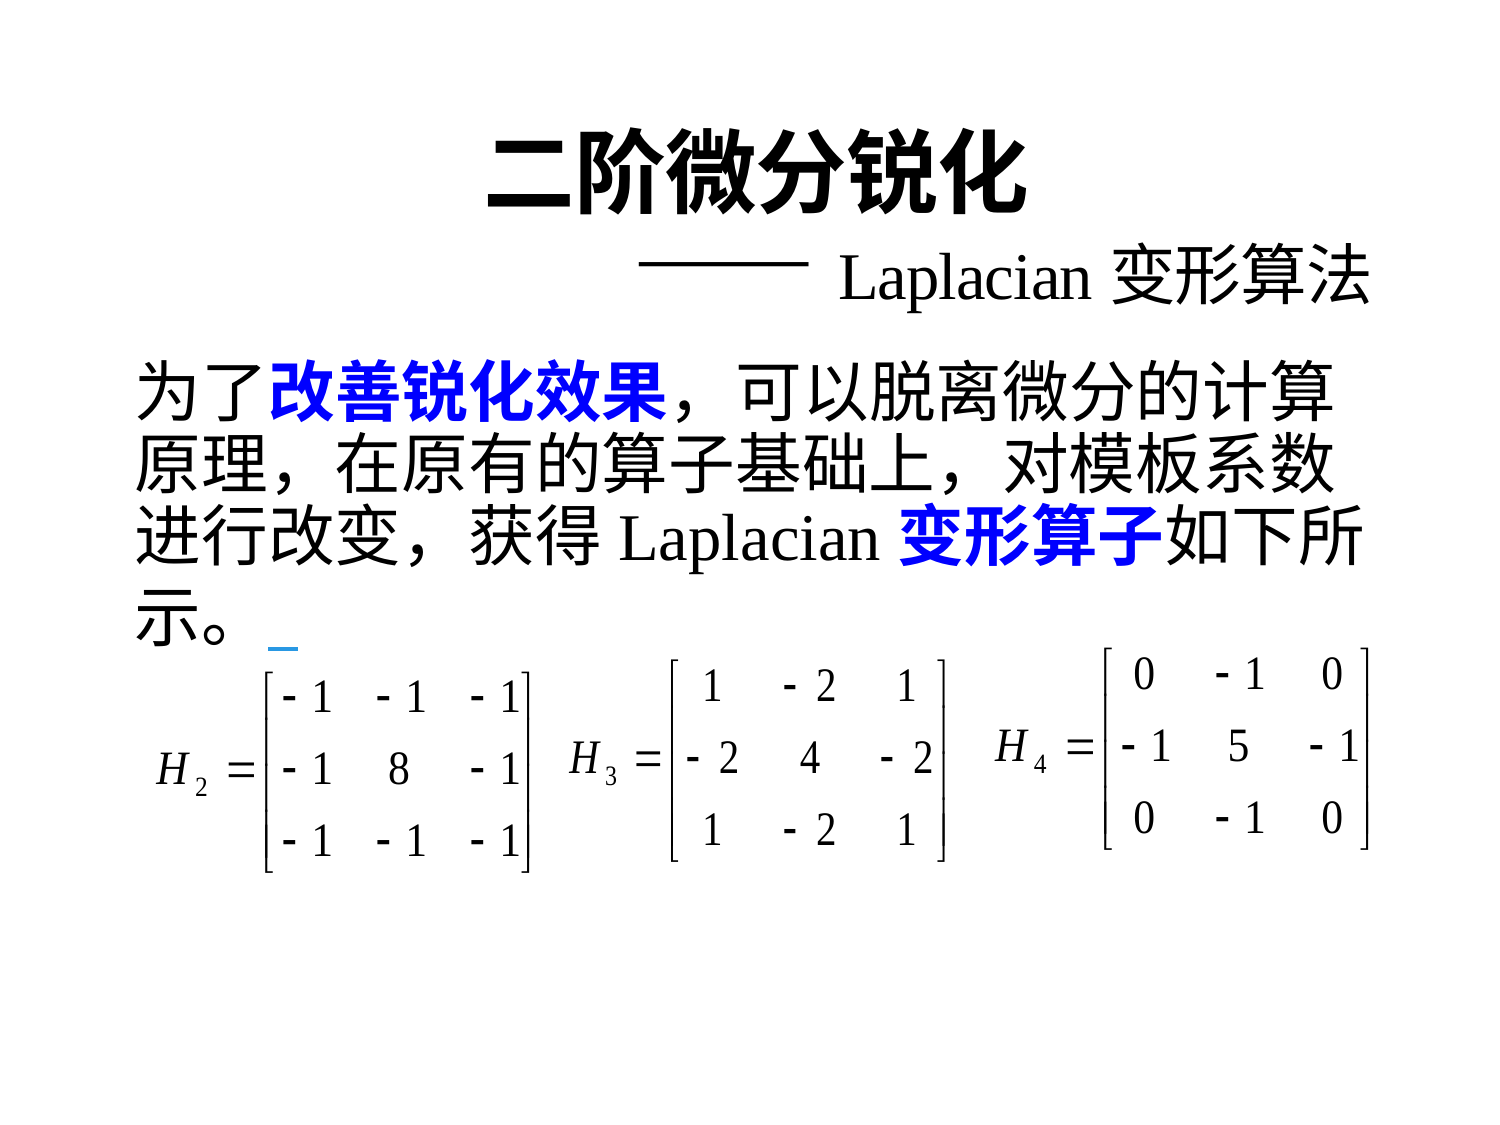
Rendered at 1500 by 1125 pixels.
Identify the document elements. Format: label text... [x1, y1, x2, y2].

title 二阶微分锐化 ——Laplacian变形算法 [112, 88, 1401, 327]
list 为了改善锐化效果，可以脱离微分的计算原理，在原有的算子基础上，对模板系数进行改变，获得Laplacian变形算子如下所示。 [134, 351, 1373, 1012]
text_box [985, 636, 1387, 860]
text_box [560, 648, 962, 873]
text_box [147, 660, 549, 884]
